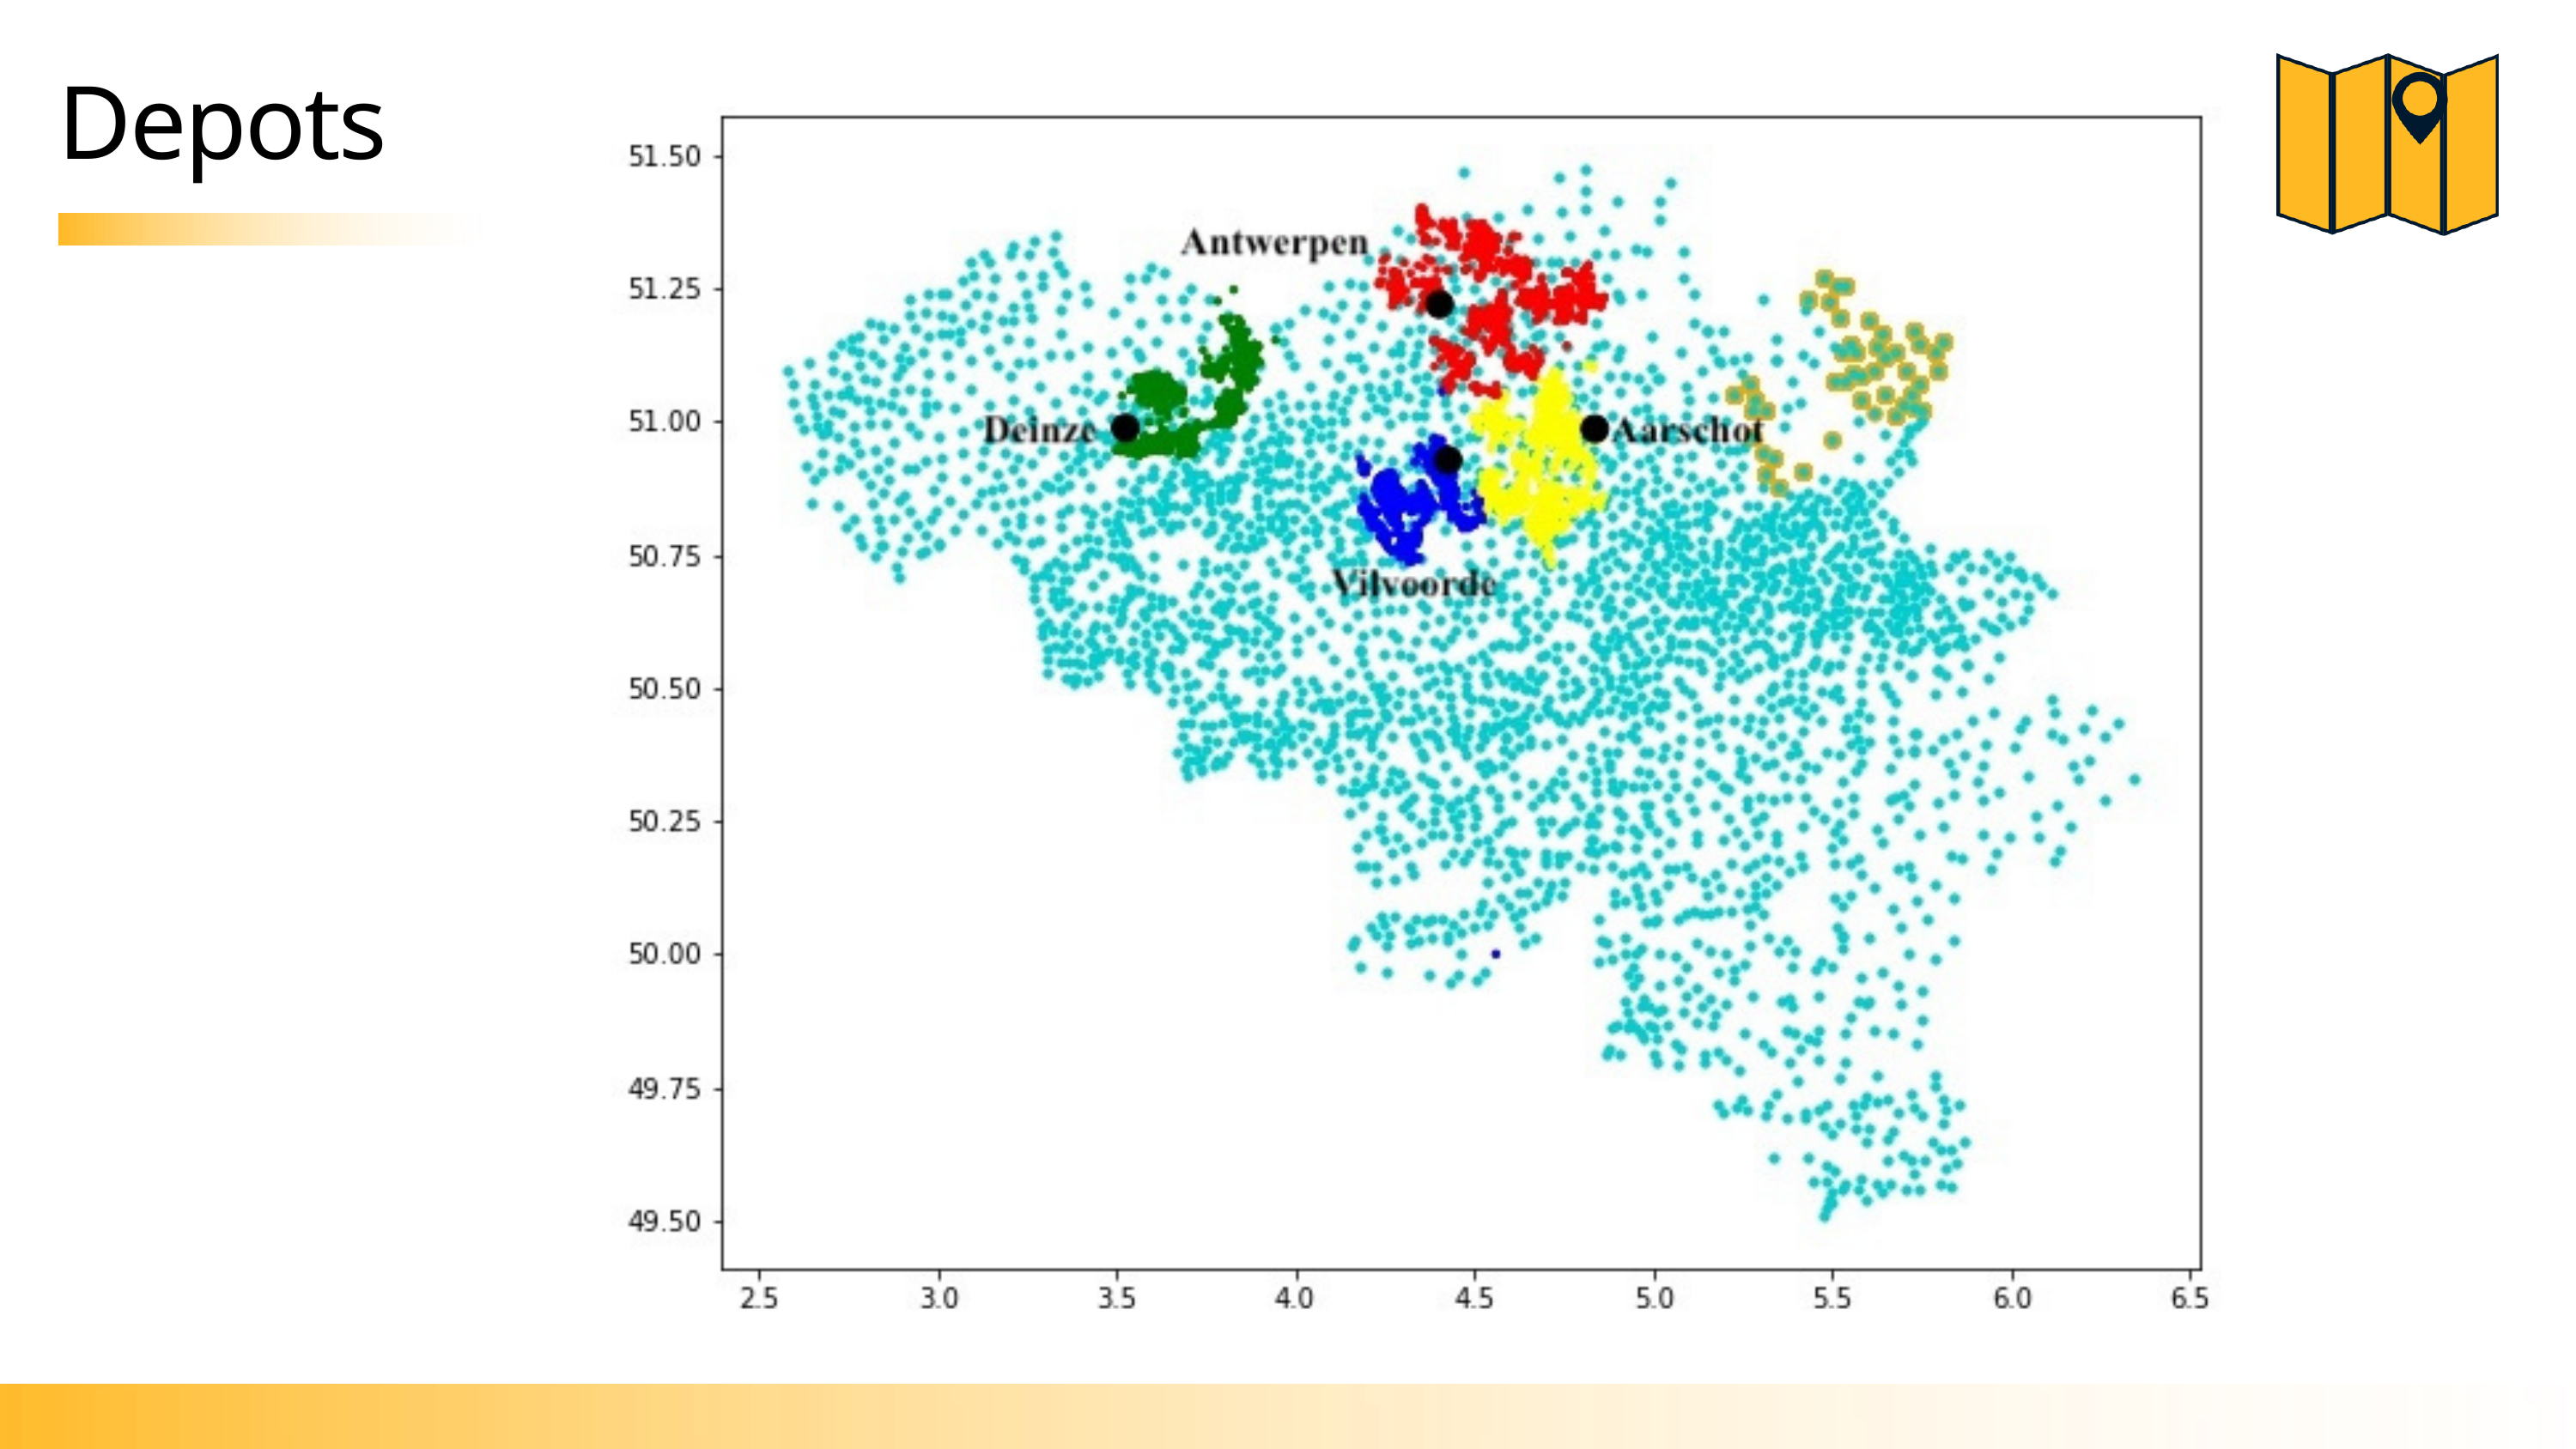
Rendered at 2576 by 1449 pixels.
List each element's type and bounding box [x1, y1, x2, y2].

picture [610, 106, 2249, 1343]
picture [0, 1384, 2576, 1449]
picture [2276, 53, 2499, 236]
text_box [58, 53, 551, 246]
